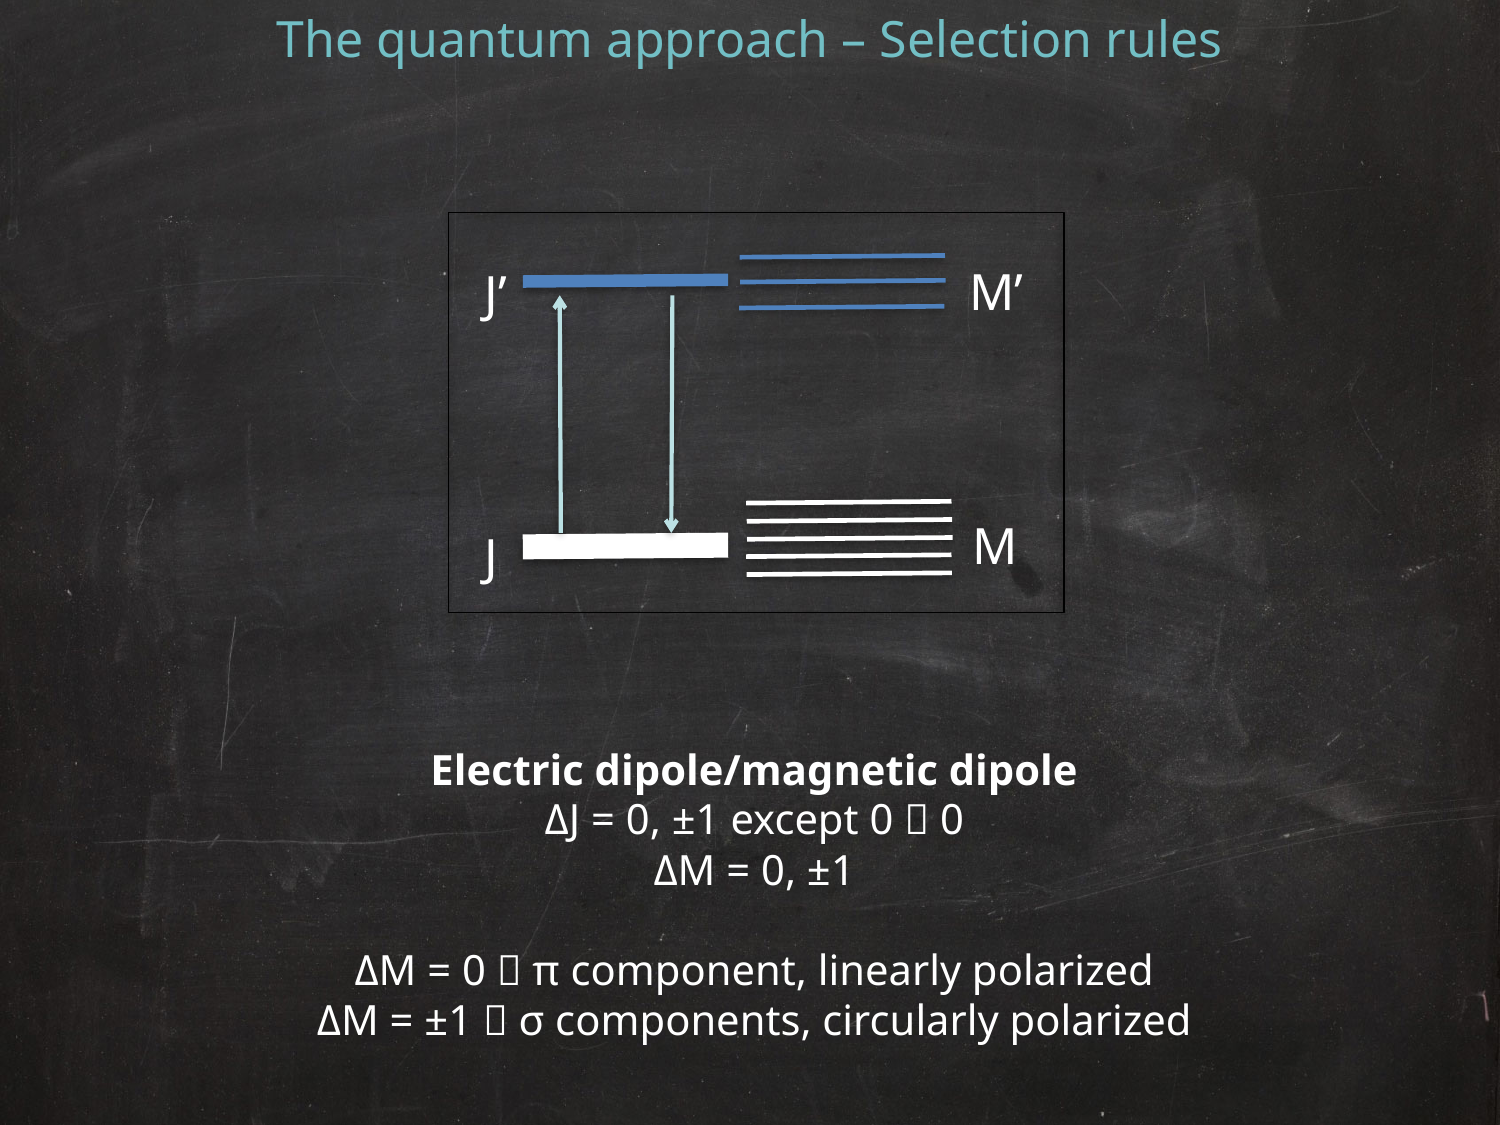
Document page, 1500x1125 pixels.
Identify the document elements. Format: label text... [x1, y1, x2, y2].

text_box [462, 253, 1039, 595]
text_box Electric dipole/magnetic dipole ΔJ = 0, ±1 except 0  0 ΔM = 0, ±1 ΔM = 0  π component, linearly polarized ΔM = ±1  σ components, circularly polarized [302, 736, 1207, 1051]
picture [0, 0, 1500, 1125]
text_box The quantum approach – Selection rules [262, 0, 1238, 75]
text_box [448, 212, 1065, 613]
